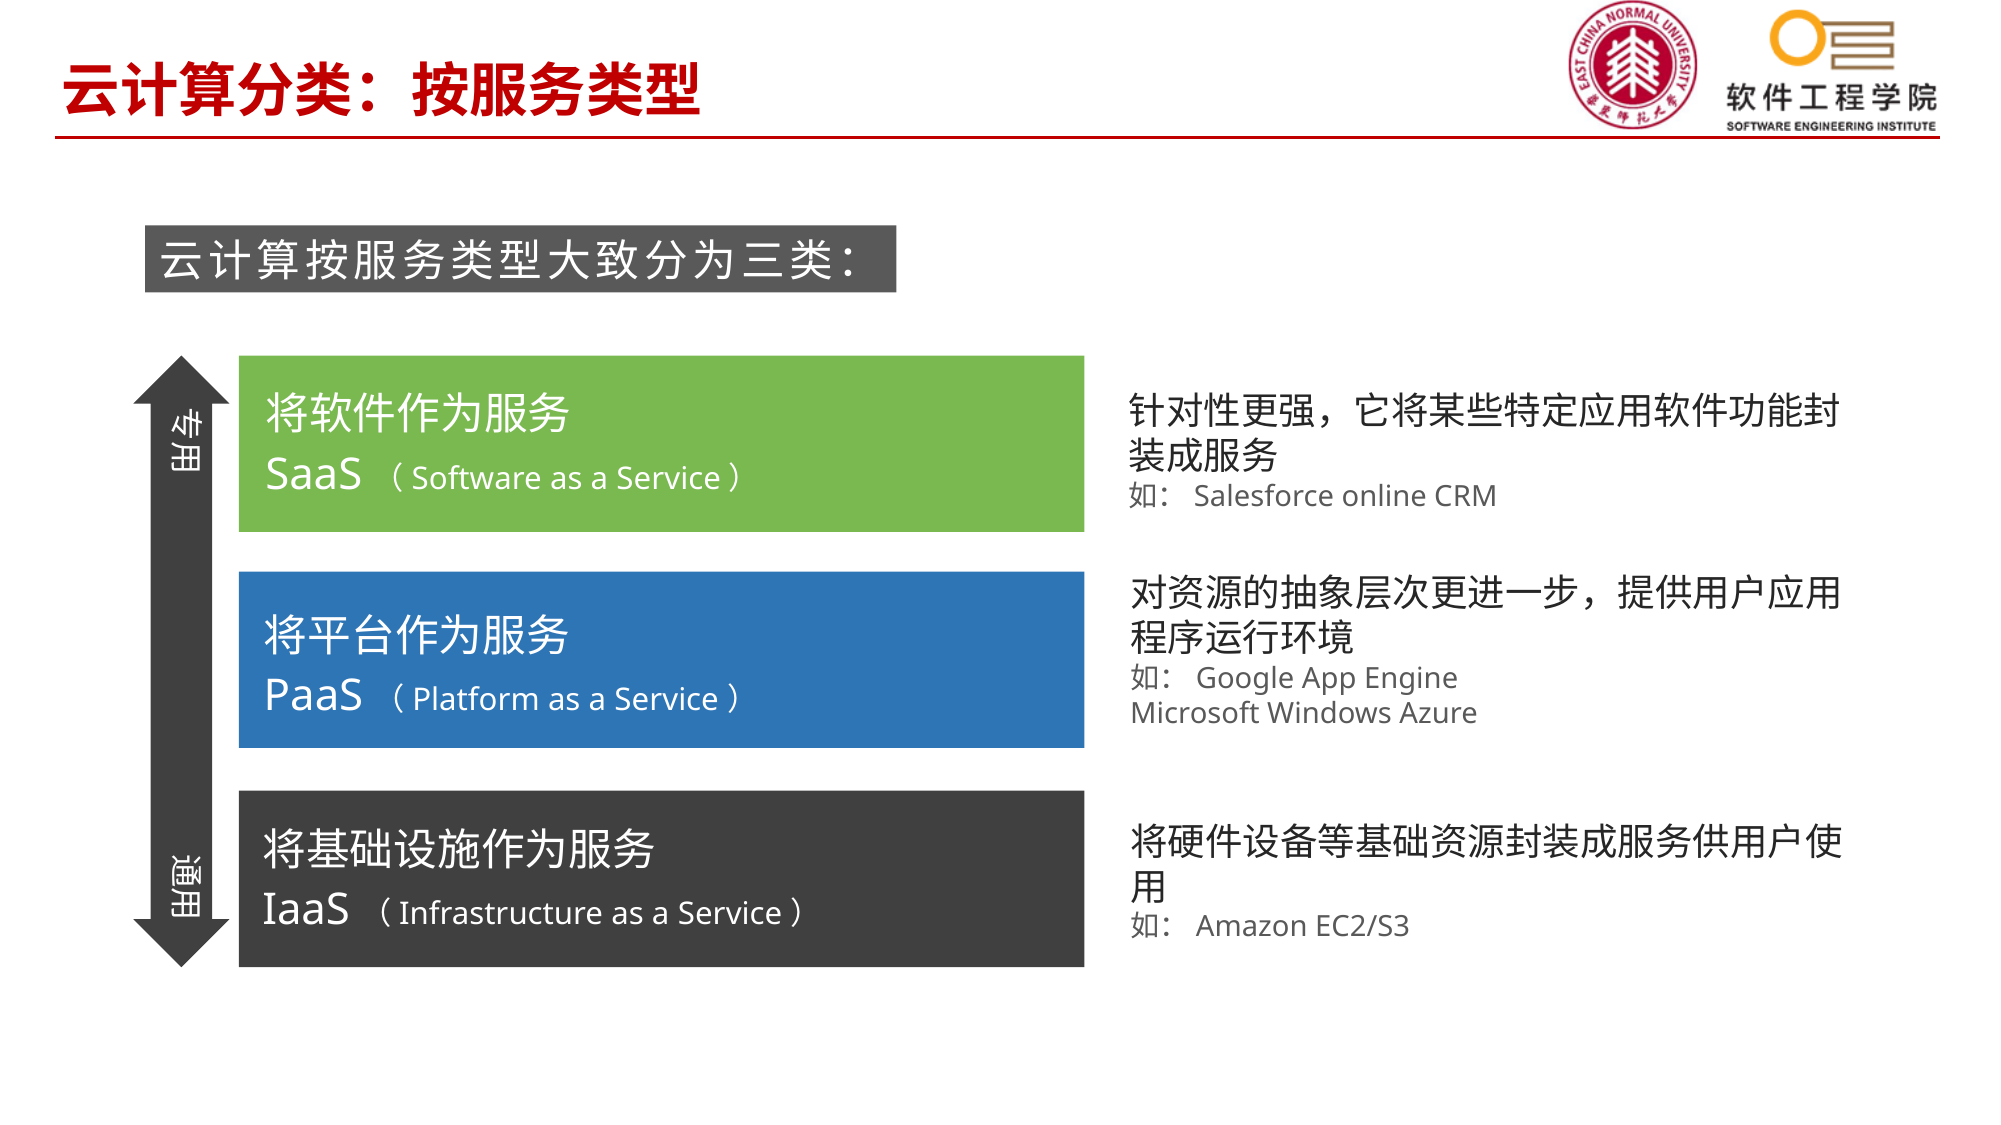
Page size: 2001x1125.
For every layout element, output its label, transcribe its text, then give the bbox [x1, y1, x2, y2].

text_box 云计算分类：按服务类型 [47, 46, 1541, 131]
picture [1566, 0, 1953, 131]
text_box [133, 225, 1884, 968]
